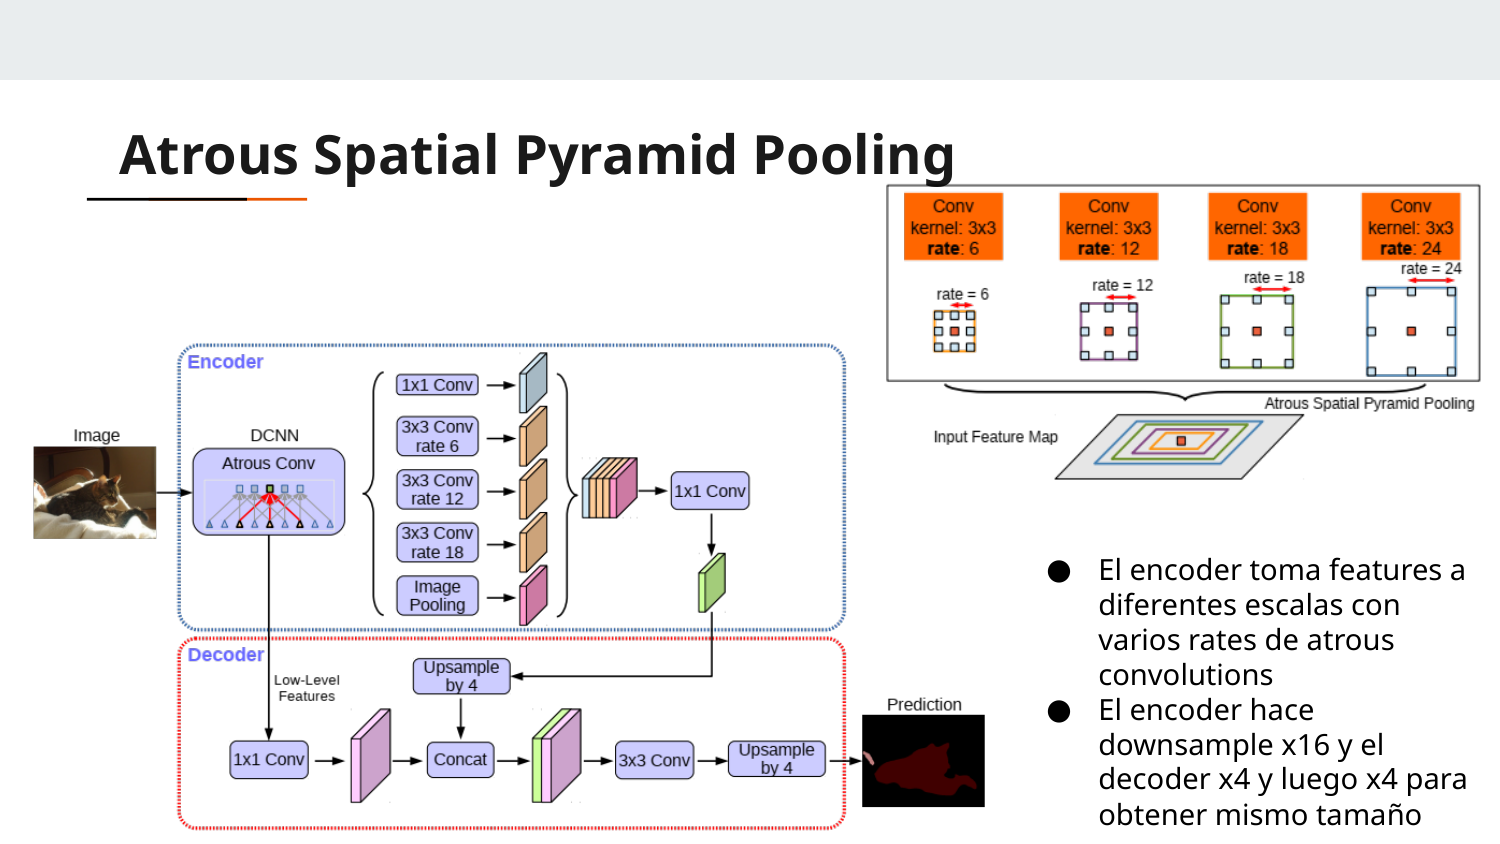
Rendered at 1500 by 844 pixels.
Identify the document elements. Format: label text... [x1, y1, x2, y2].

title Atrous Spatial Pyramid Pooling [119, 104, 1381, 193]
text_box El encoder toma features a diferentes escalas con varios rates de atrous convolutions El encoder hace downsample x16 y el decoder x4 y luego x4 para obtener mismo tamaño [1008, 536, 1487, 844]
picture [24, 179, 1487, 836]
